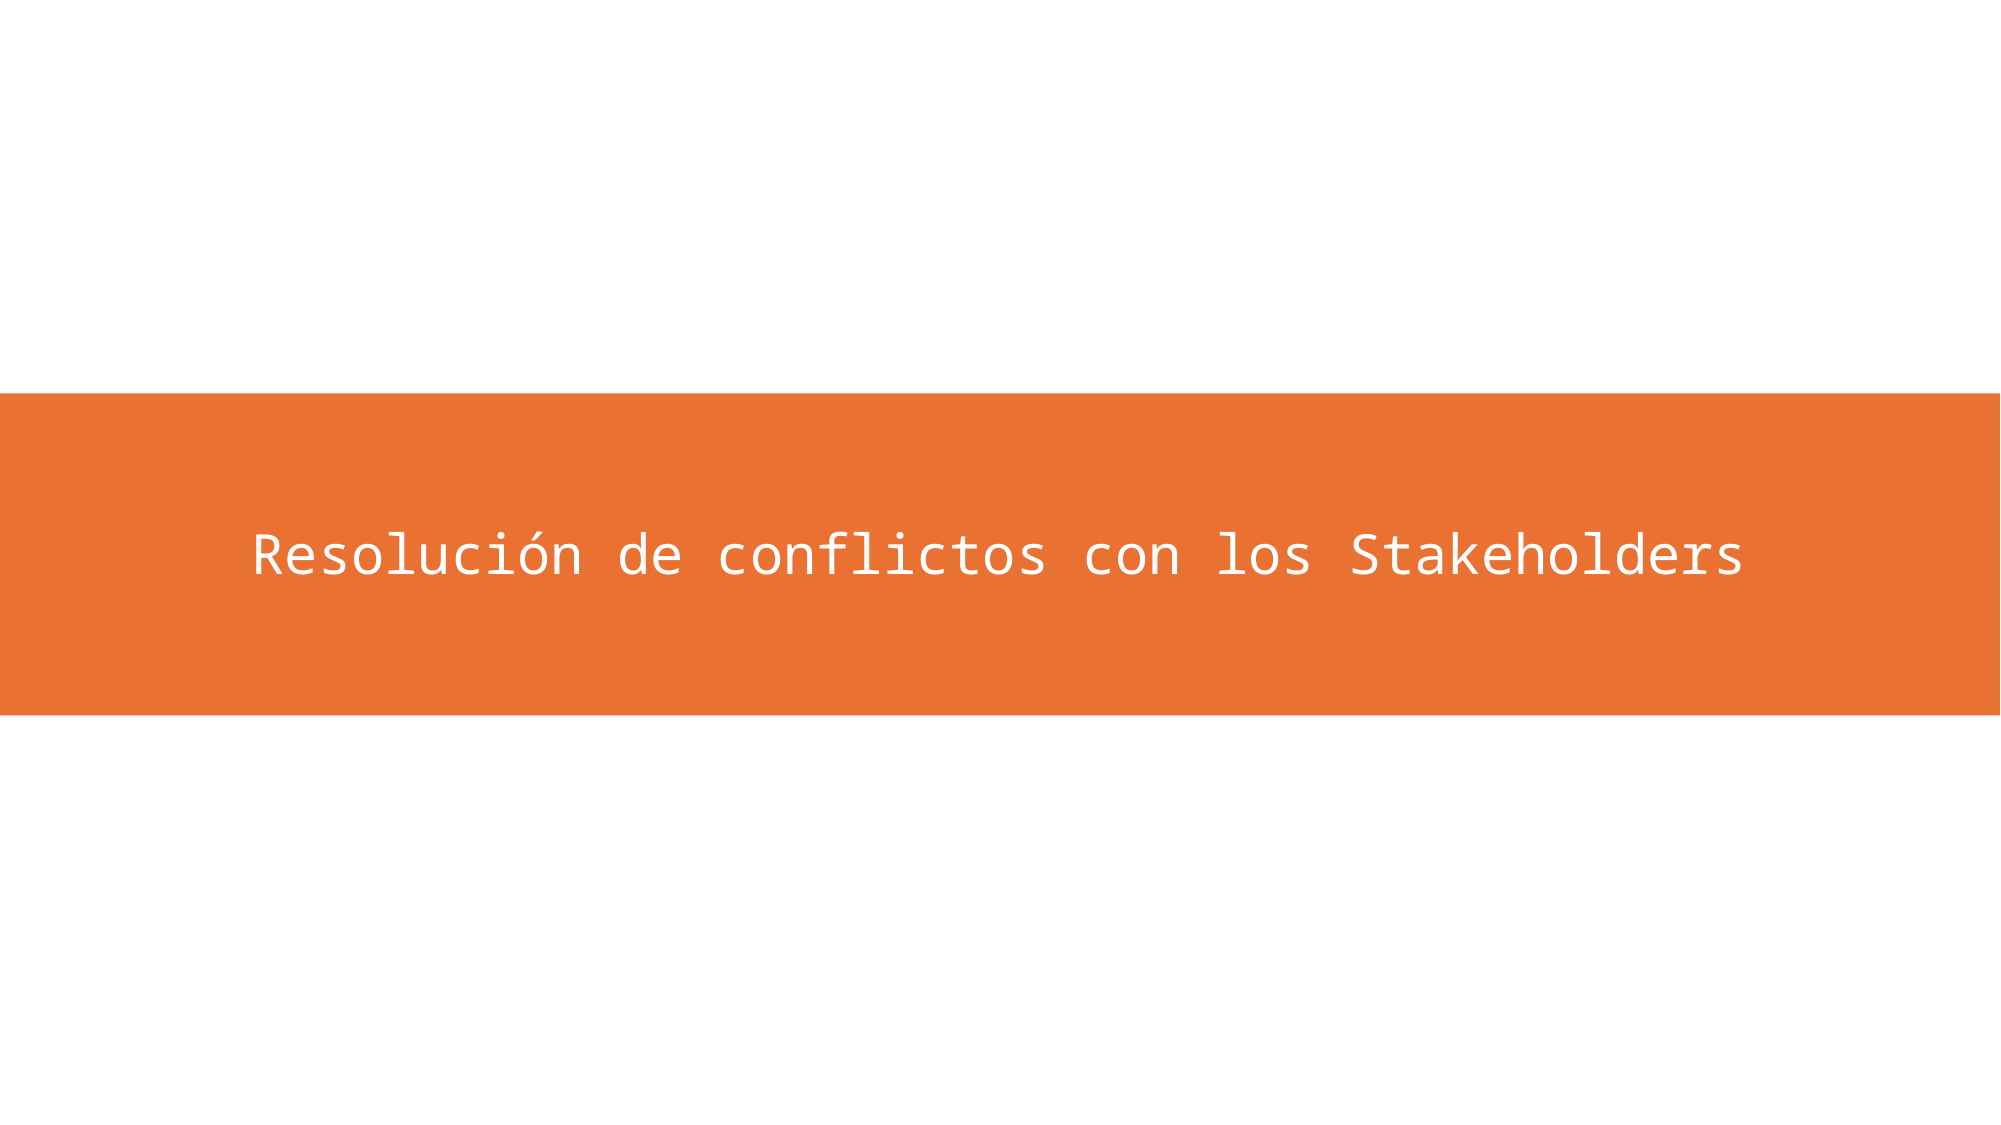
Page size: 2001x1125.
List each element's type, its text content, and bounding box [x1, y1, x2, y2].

text_box Resolución de conflictos con los Stakeholders [0, 511, 2000, 594]
text_box [0, 594, 2000, 717]
text_box [0, 392, 2000, 511]
